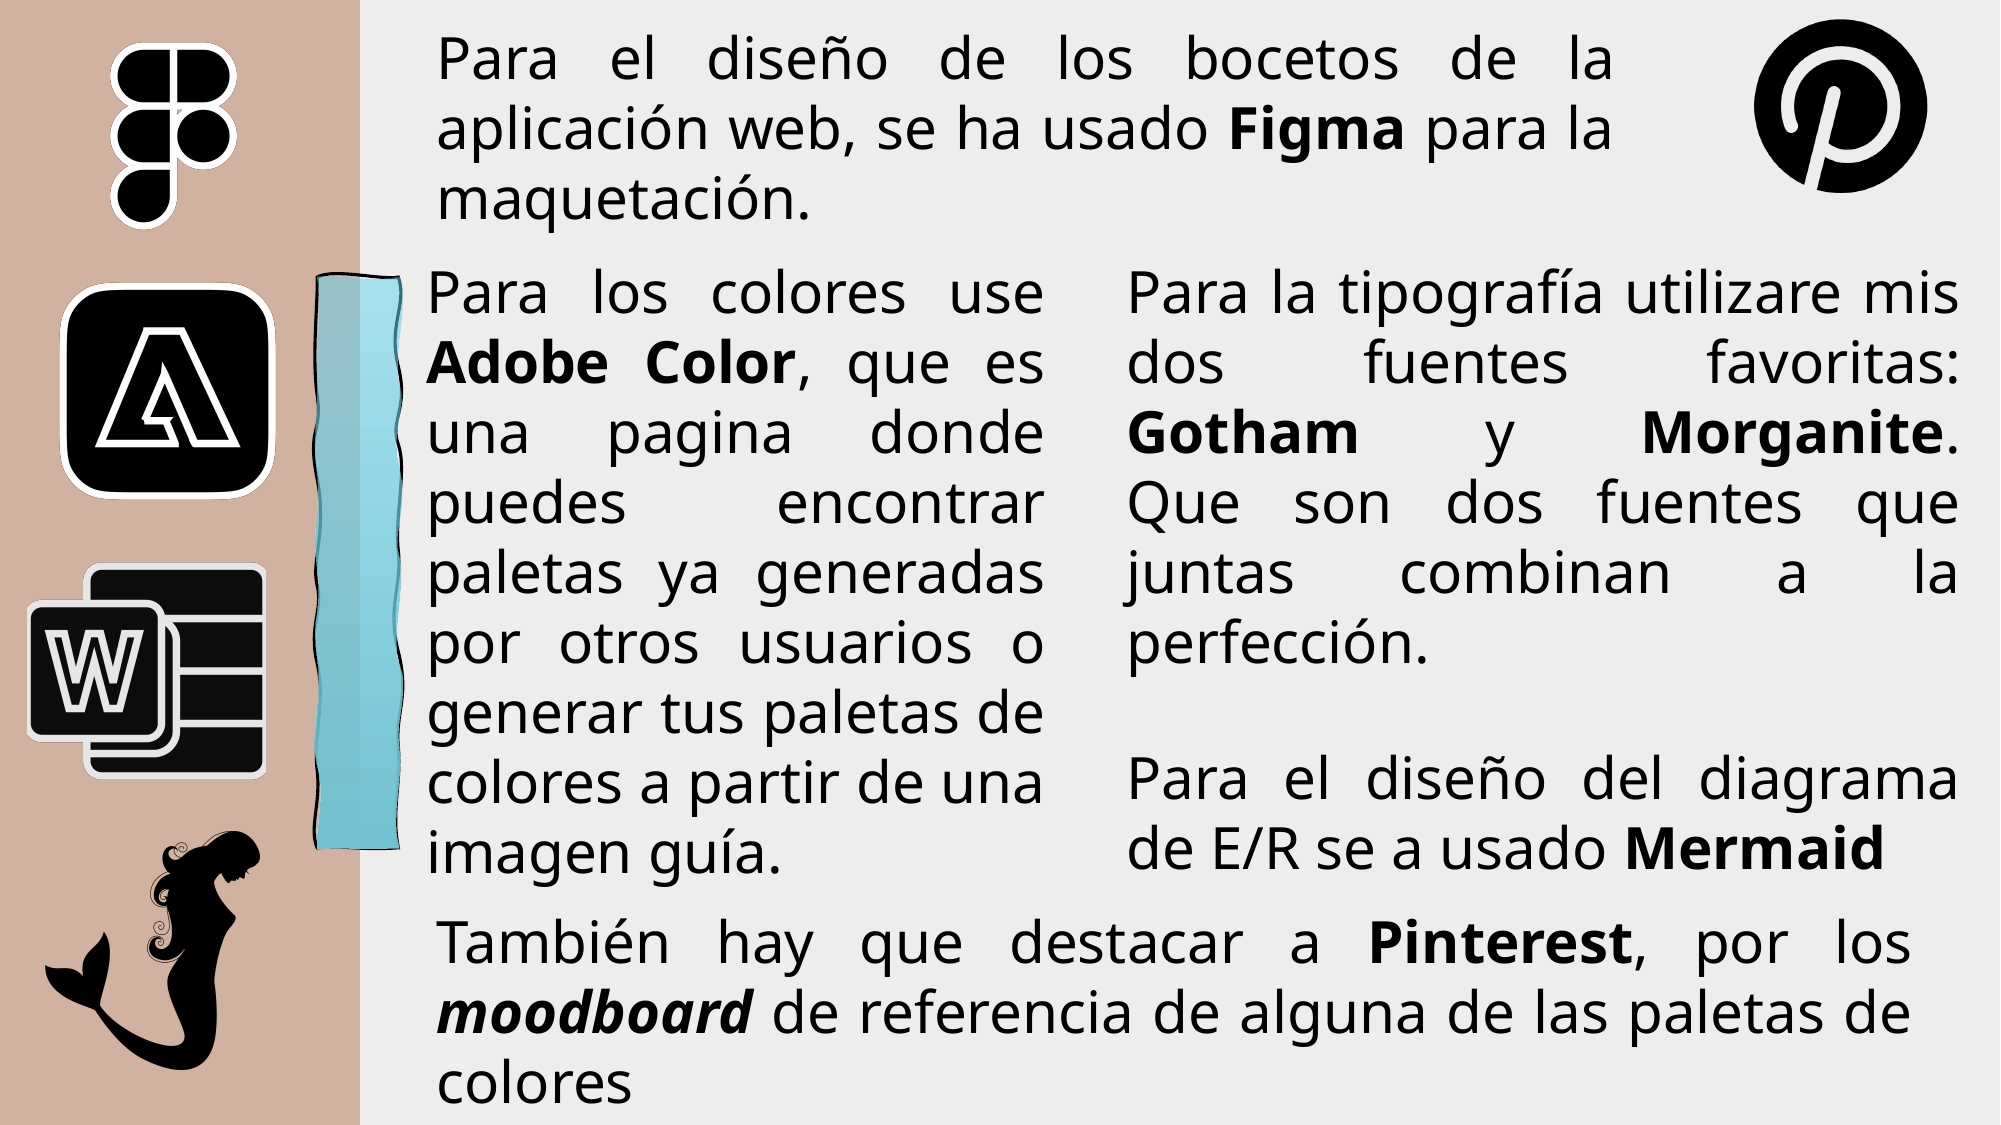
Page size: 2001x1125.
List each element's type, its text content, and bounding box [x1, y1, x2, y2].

text_box [311, 272, 405, 851]
text_box Para los colores use Adobe Color, que es una pagina donde puedes encontrar paletas ya generadas por otros usuarios o generar tus paletas de colores a partir de una imagen guía. [411, 248, 1061, 893]
picture [47, 271, 288, 511]
picture [1733, 0, 1947, 213]
text_box Para la tipografía utilizare mis dos fuentes favoritas: Gotham y Morganite. Que son dos fuentes que juntas combinan a la perfección. [1111, 248, 1976, 683]
text_box Para el diseño del diagrama de E/R se a usado Mermaid [1111, 733, 1976, 889]
text_box También hay que destacar a Pinterest, por los moodboard de referencia de alguna de las paletas de colores [421, 897, 1928, 1123]
text_box [0, 0, 362, 1125]
picture [32, 830, 273, 1071]
picture [53, 16, 294, 256]
picture [26, 551, 267, 791]
text_box Para el diseño de los bocetos de la aplicación web, se ha usado Figma para la maquetación. [421, 13, 1630, 239]
